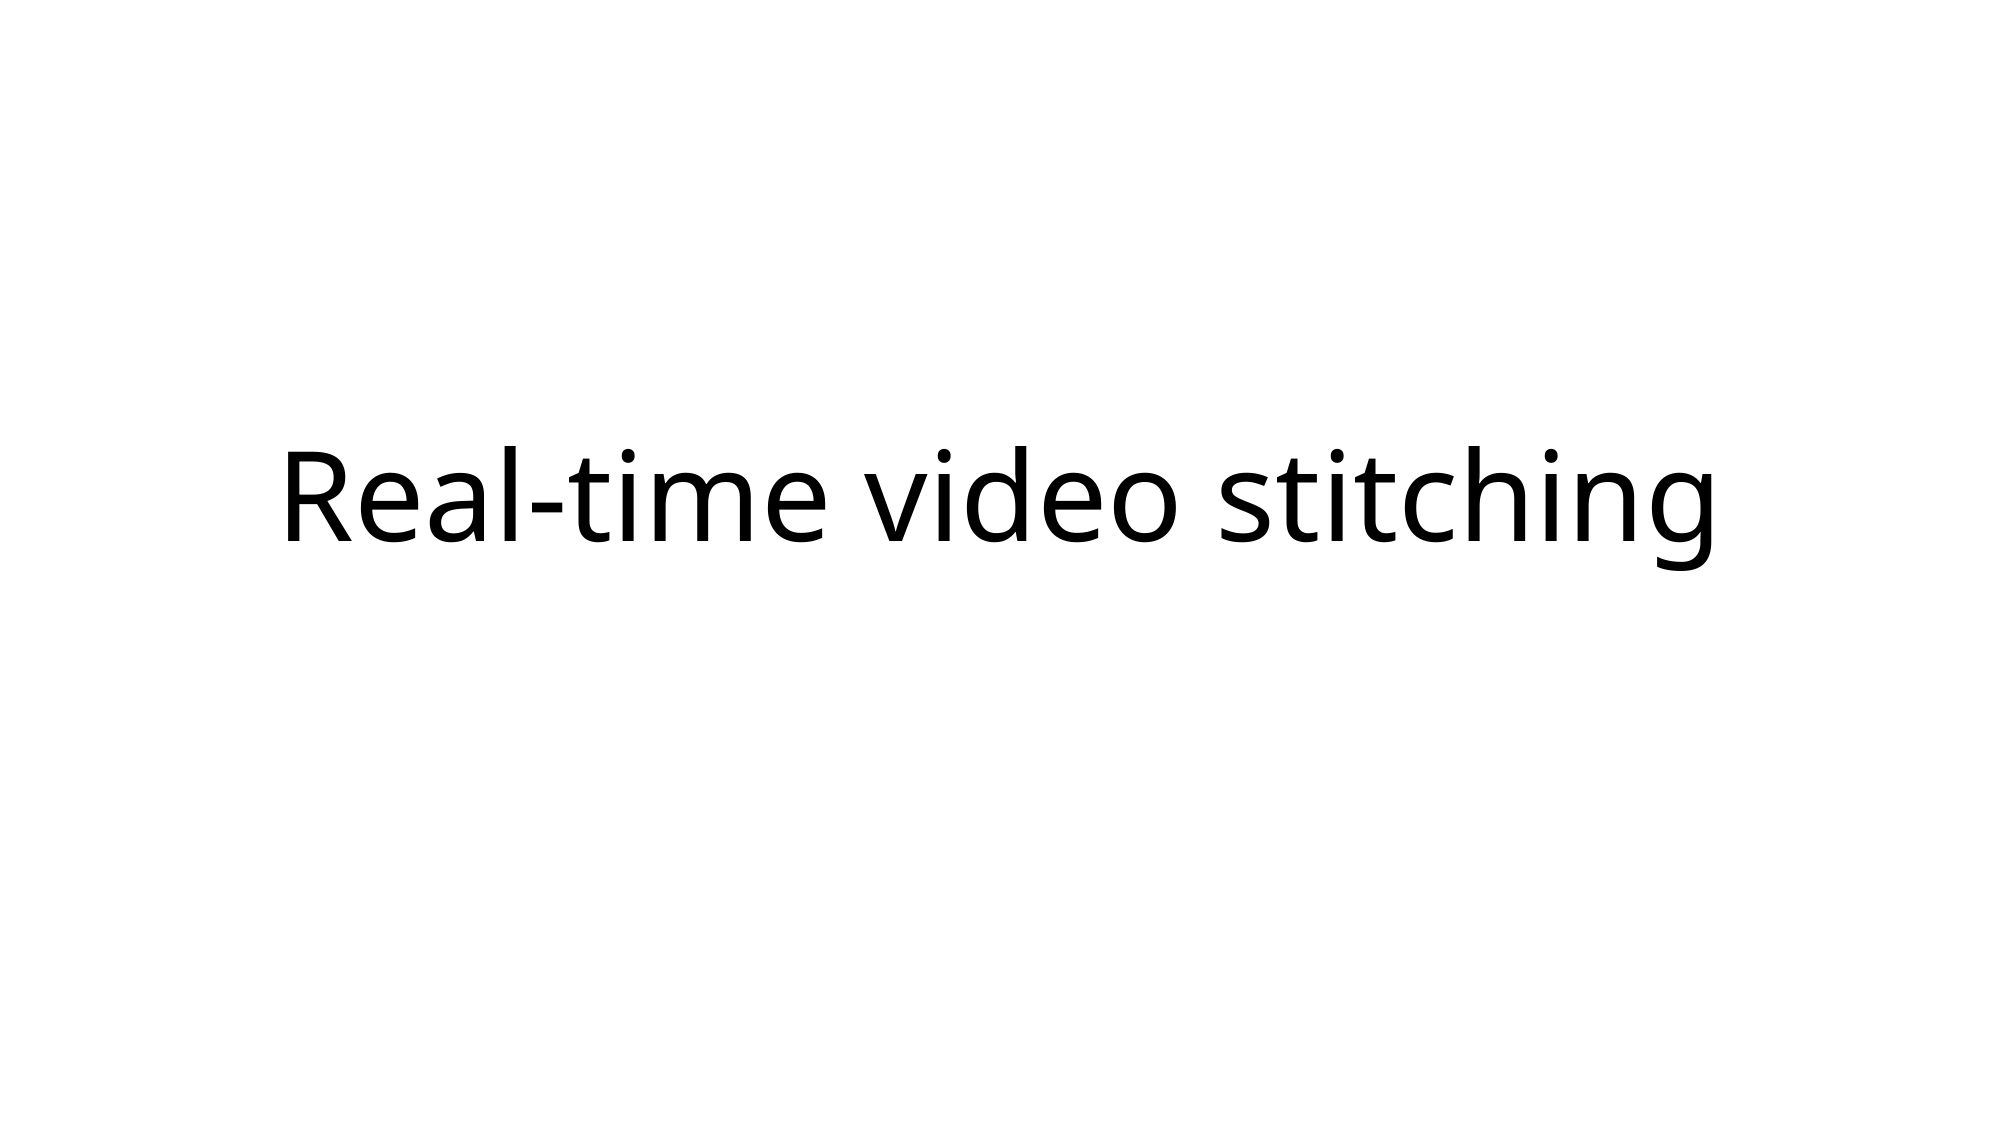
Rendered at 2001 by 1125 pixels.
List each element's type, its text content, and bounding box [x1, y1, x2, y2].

title Real-time video stitching [249, 184, 1750, 576]
